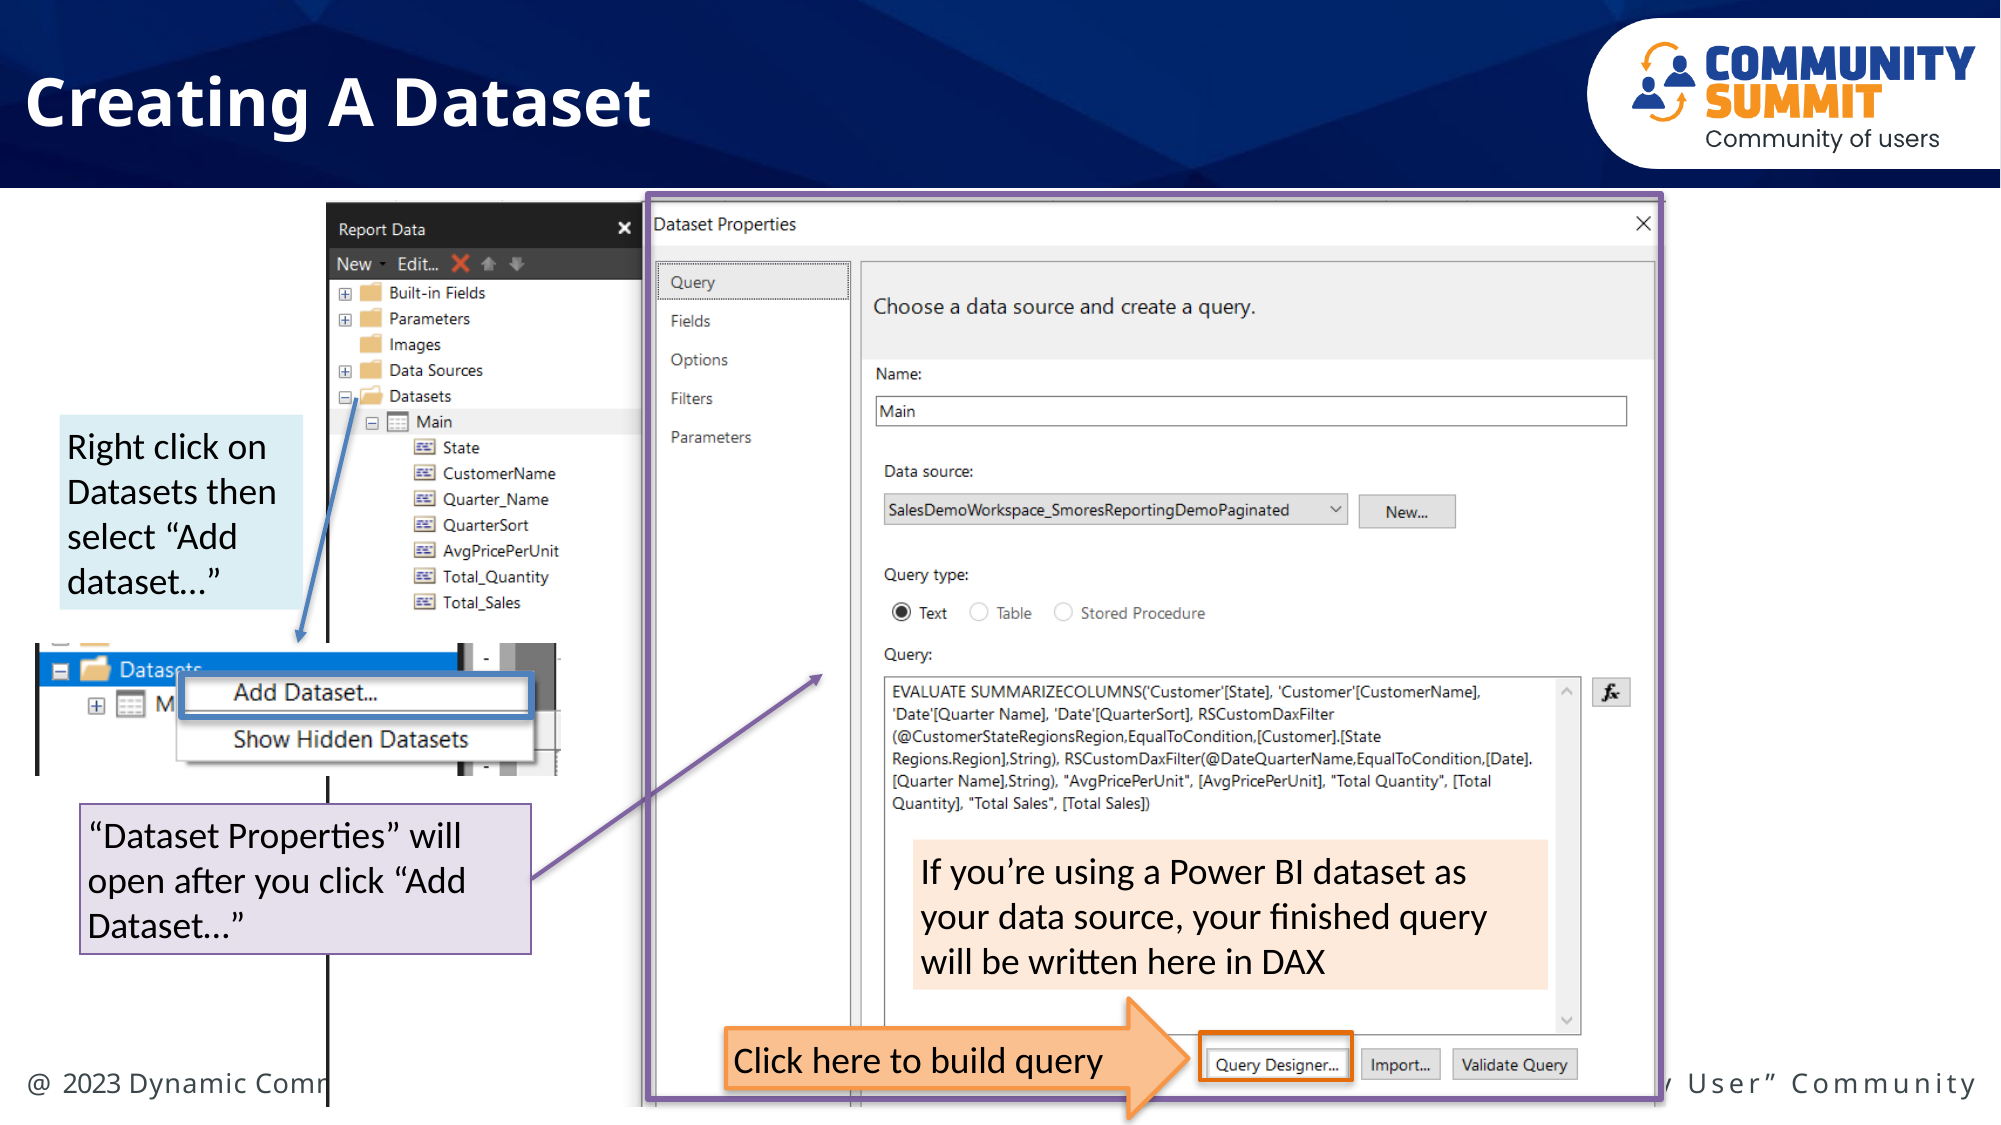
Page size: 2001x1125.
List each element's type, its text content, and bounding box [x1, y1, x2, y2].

picture [0, 0, 2001, 188]
picture [35, 200, 1667, 1107]
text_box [297, 397, 357, 644]
title Creating A Dataset [24, 5, 1589, 195]
text_box Right click on Datasets then select “Add dataset…” [59, 414, 291, 610]
text_box [647, 193, 1661, 199]
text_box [531, 673, 824, 880]
text_box “Dataset Properties” will open after you click “Add Dataset…” [80, 803, 321, 954]
